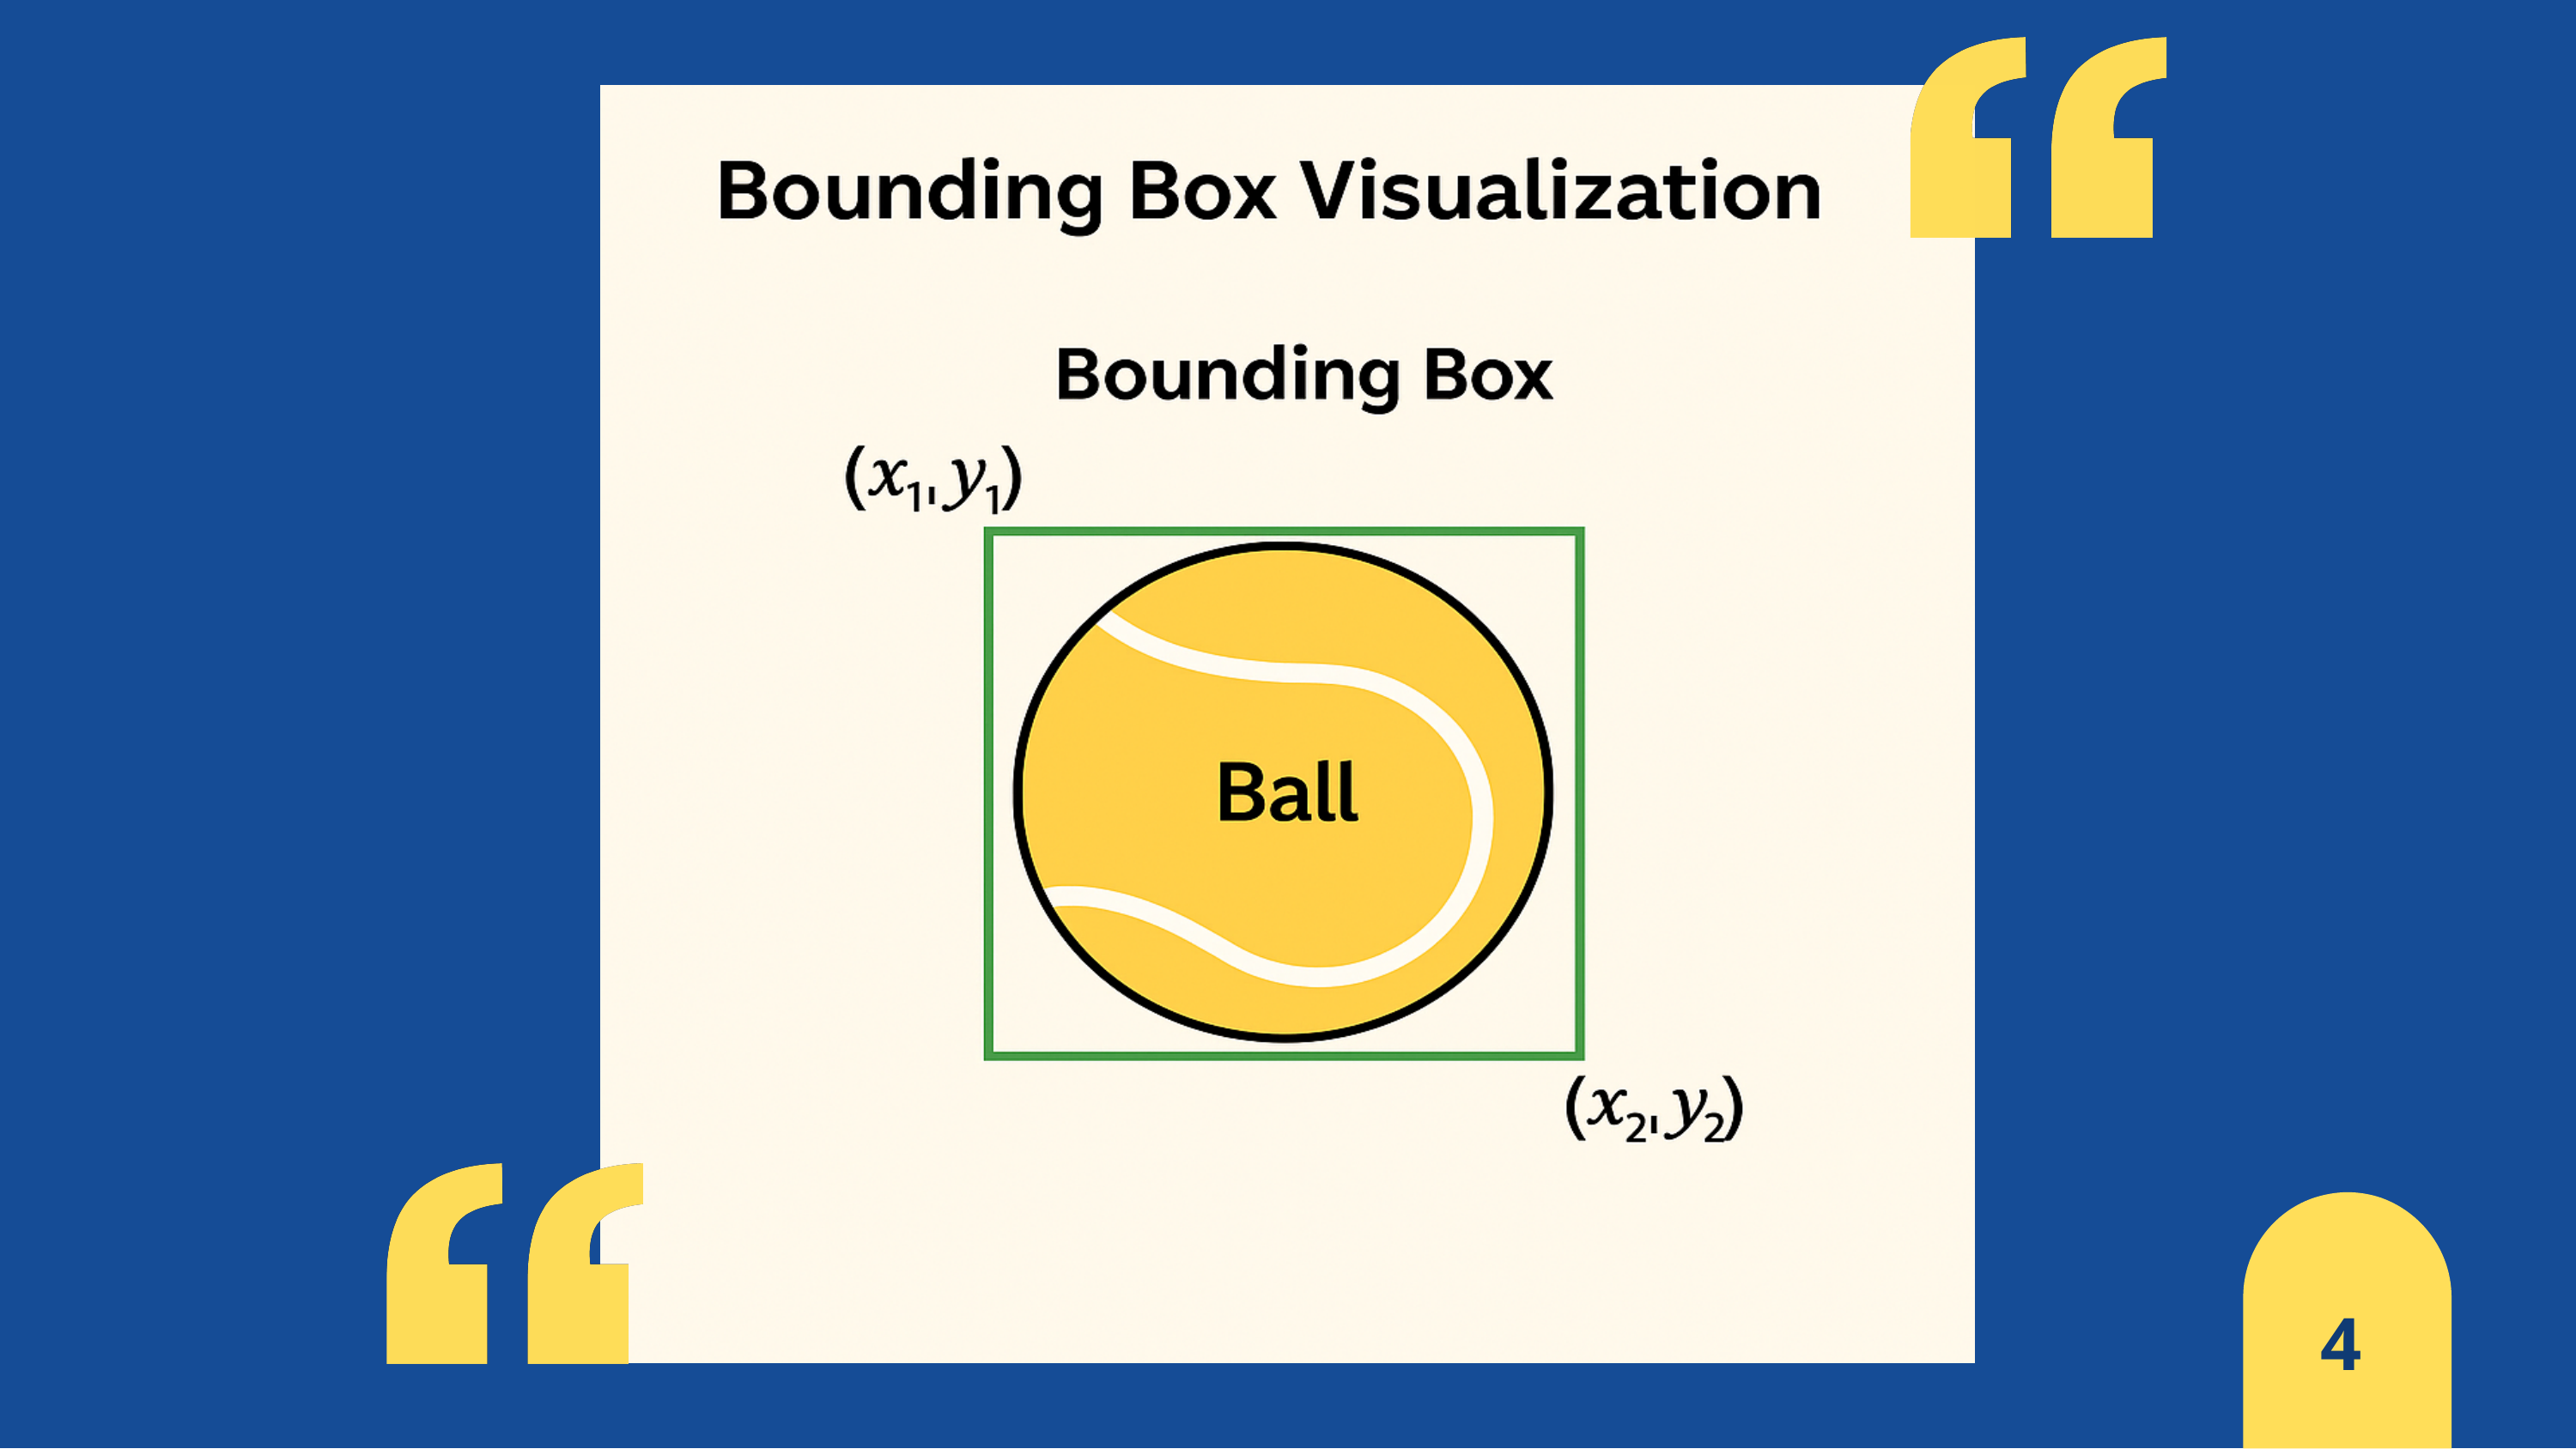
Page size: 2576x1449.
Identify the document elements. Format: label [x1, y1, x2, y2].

text_box [2243, 1191, 2452, 1449]
picture [600, 85, 1976, 1363]
text_box [0, 0, 2576, 1449]
